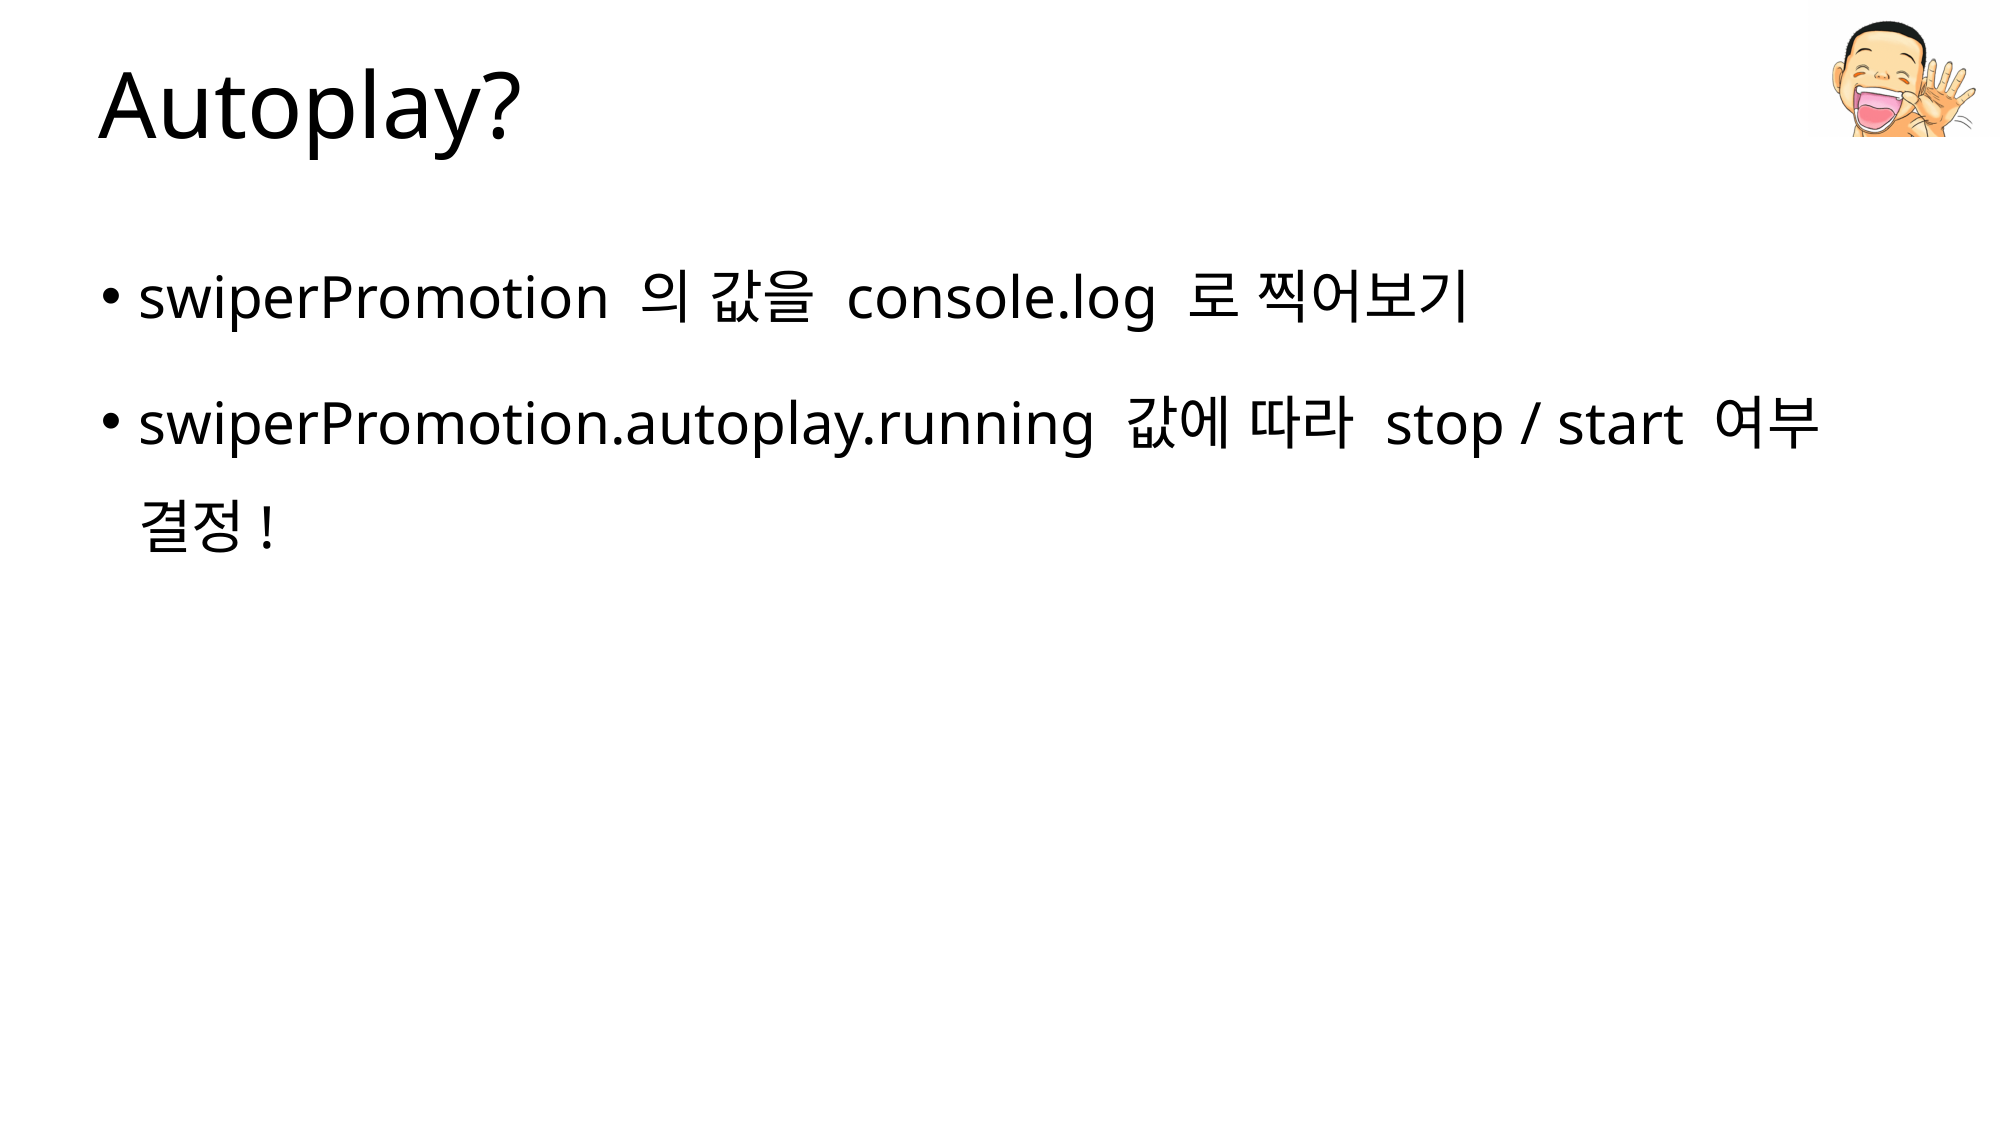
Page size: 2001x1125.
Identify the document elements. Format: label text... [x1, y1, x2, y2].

text_box swiperPromotion 의 값을 console.log 로 찍어보기 swiperPromotion.autoplay.running 값에 따라 stop / start 여부 결정! [85, 217, 1863, 1077]
picture [1931, 0, 2000, 137]
title Autoplay? [83, 0, 1931, 218]
